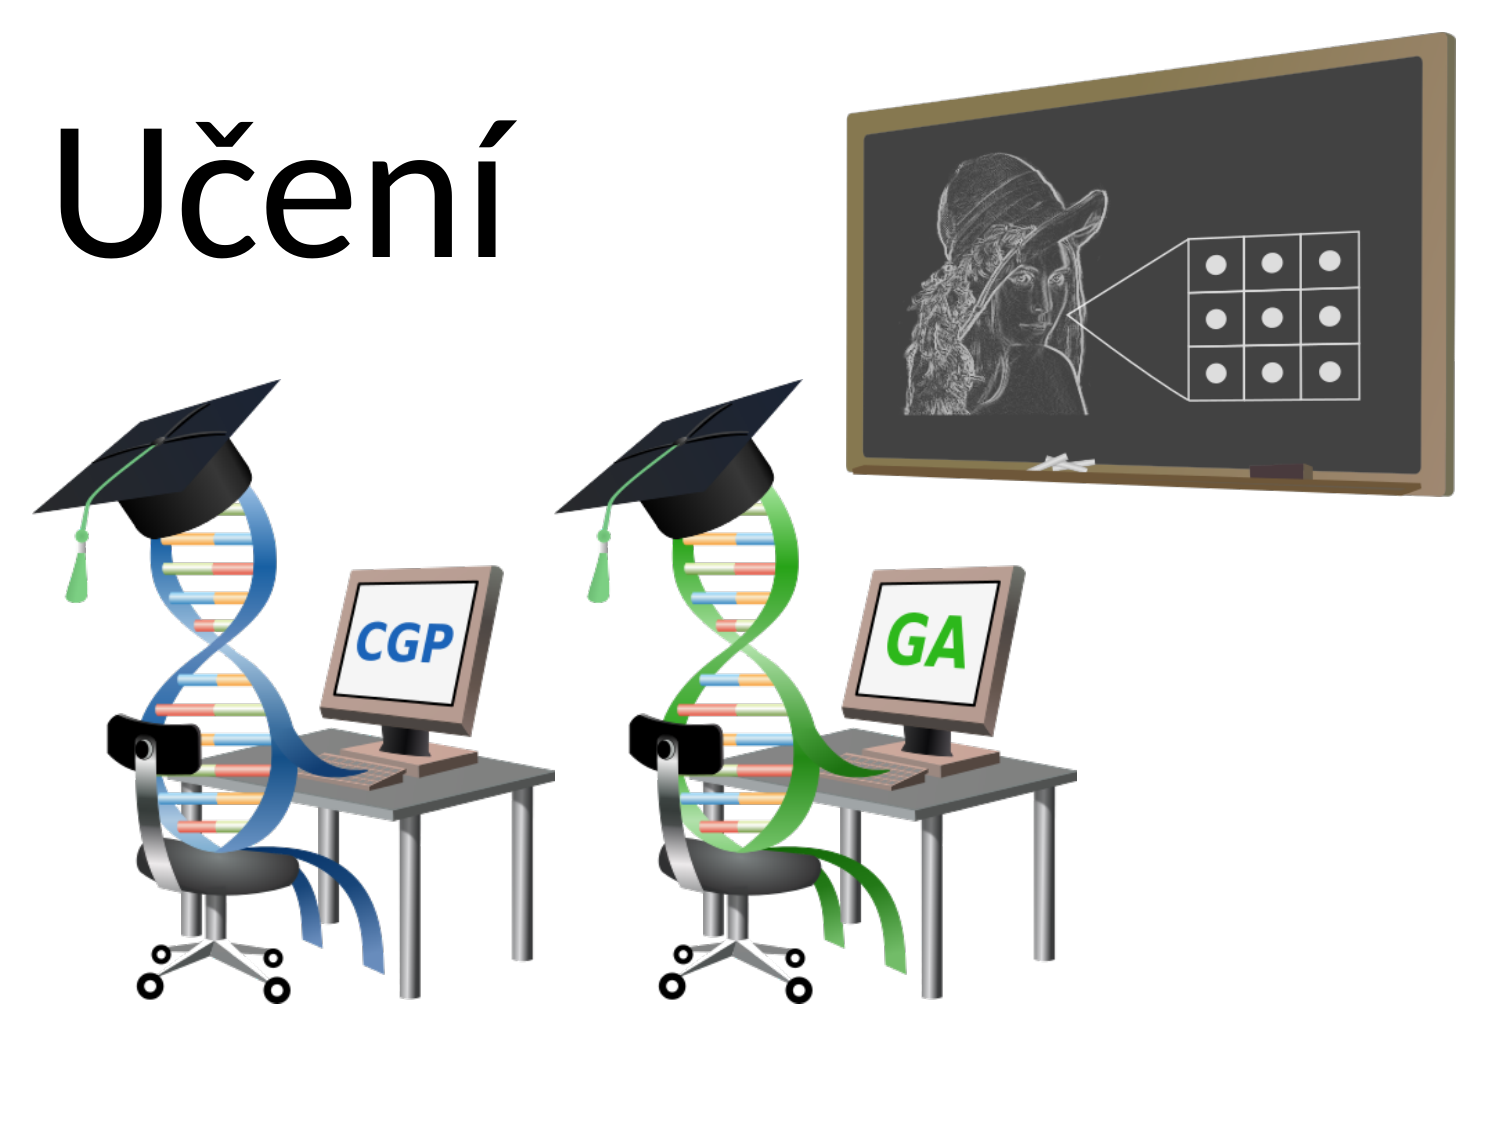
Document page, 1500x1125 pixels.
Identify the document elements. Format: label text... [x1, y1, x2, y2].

list Učení [32, 120, 633, 265]
picture [32, 32, 1456, 1005]
